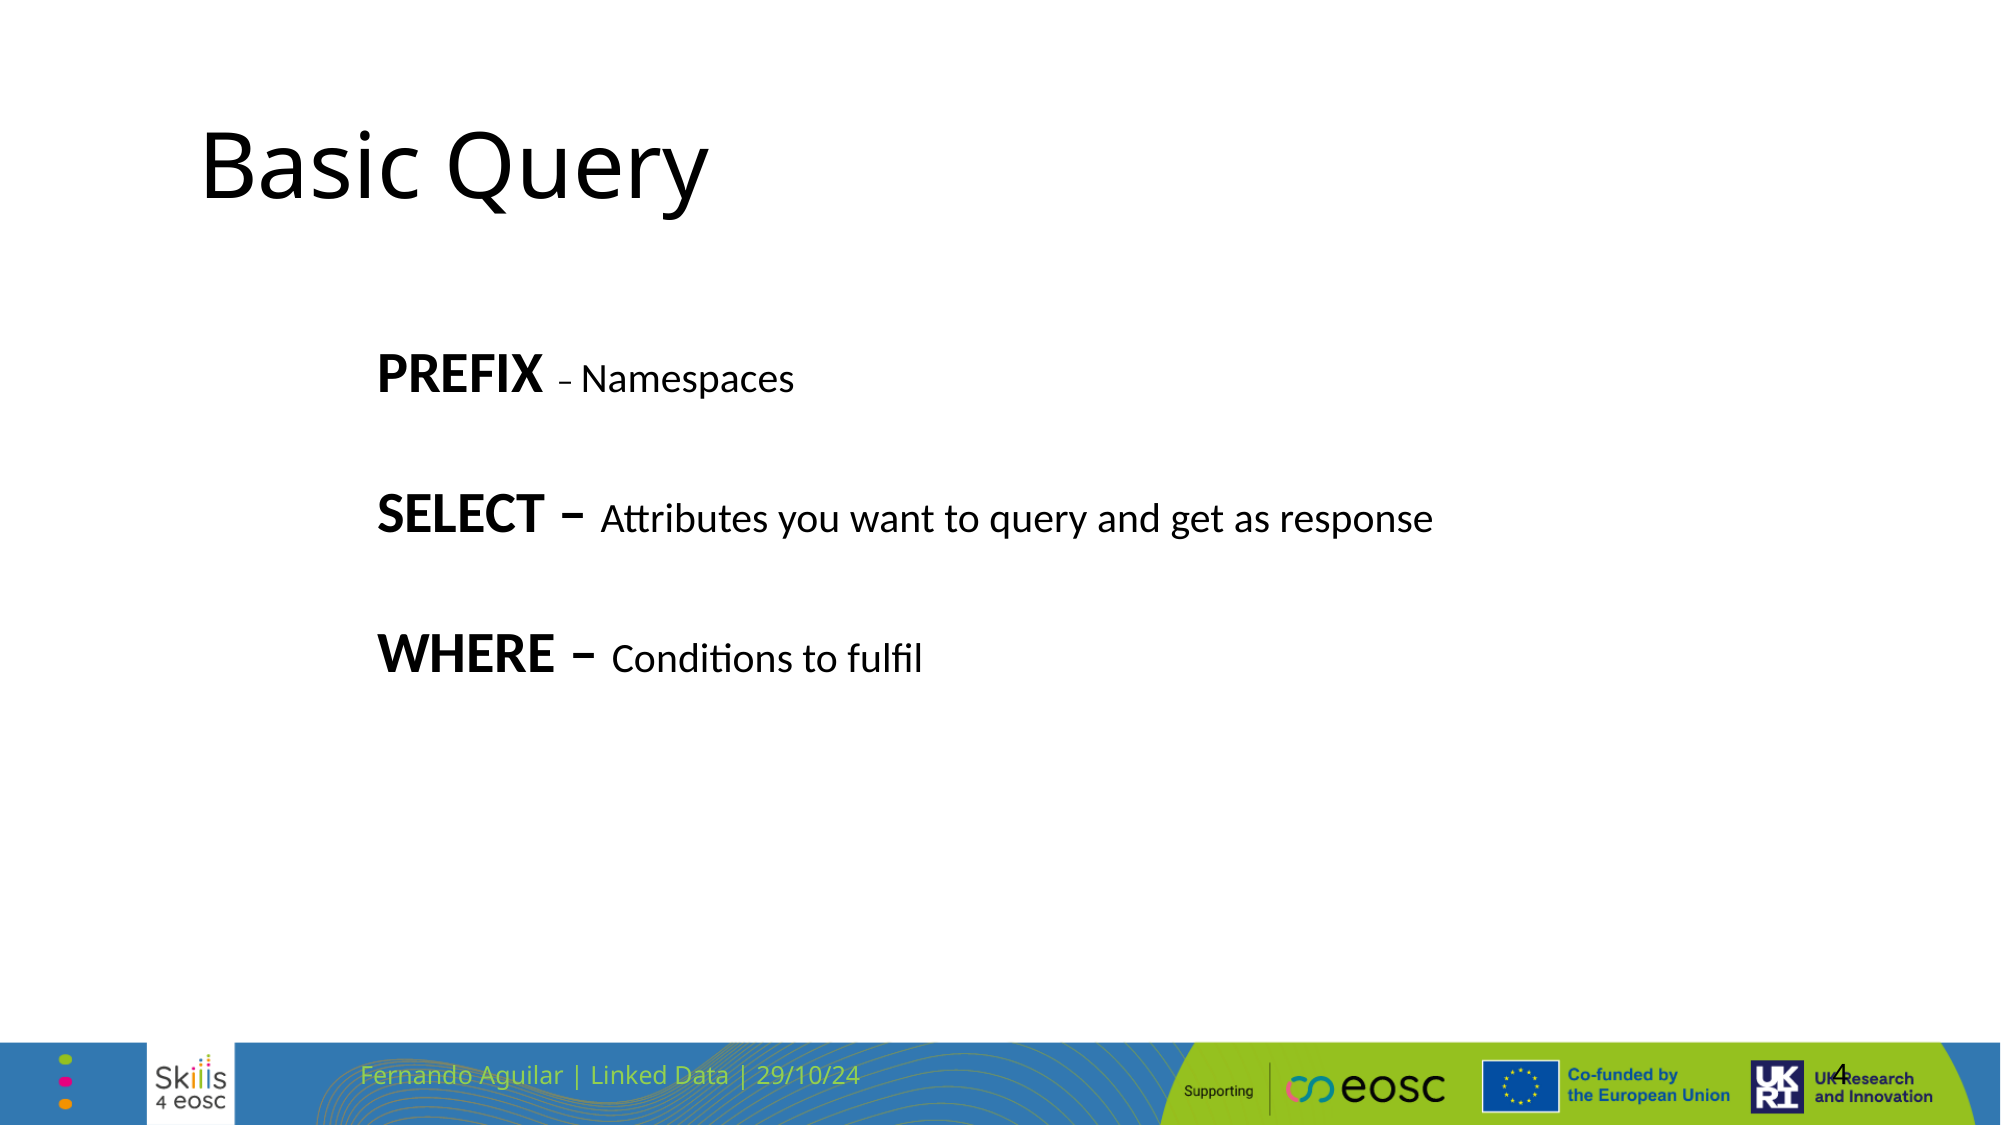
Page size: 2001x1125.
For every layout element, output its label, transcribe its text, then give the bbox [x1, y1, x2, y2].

picture [0, 0, 2001, 1125]
footer Fernando Aguilar | Linked Data | 29/10/24 [345, 1052, 1520, 1112]
text_box PREFIX – Namespaces SELECT – Attributes you want to query and get as response WHERE – Conditions to fulfil [362, 326, 1495, 737]
slide_number ‹#› [1740, 1042, 1864, 1103]
title Basic Query [183, 59, 2000, 278]
